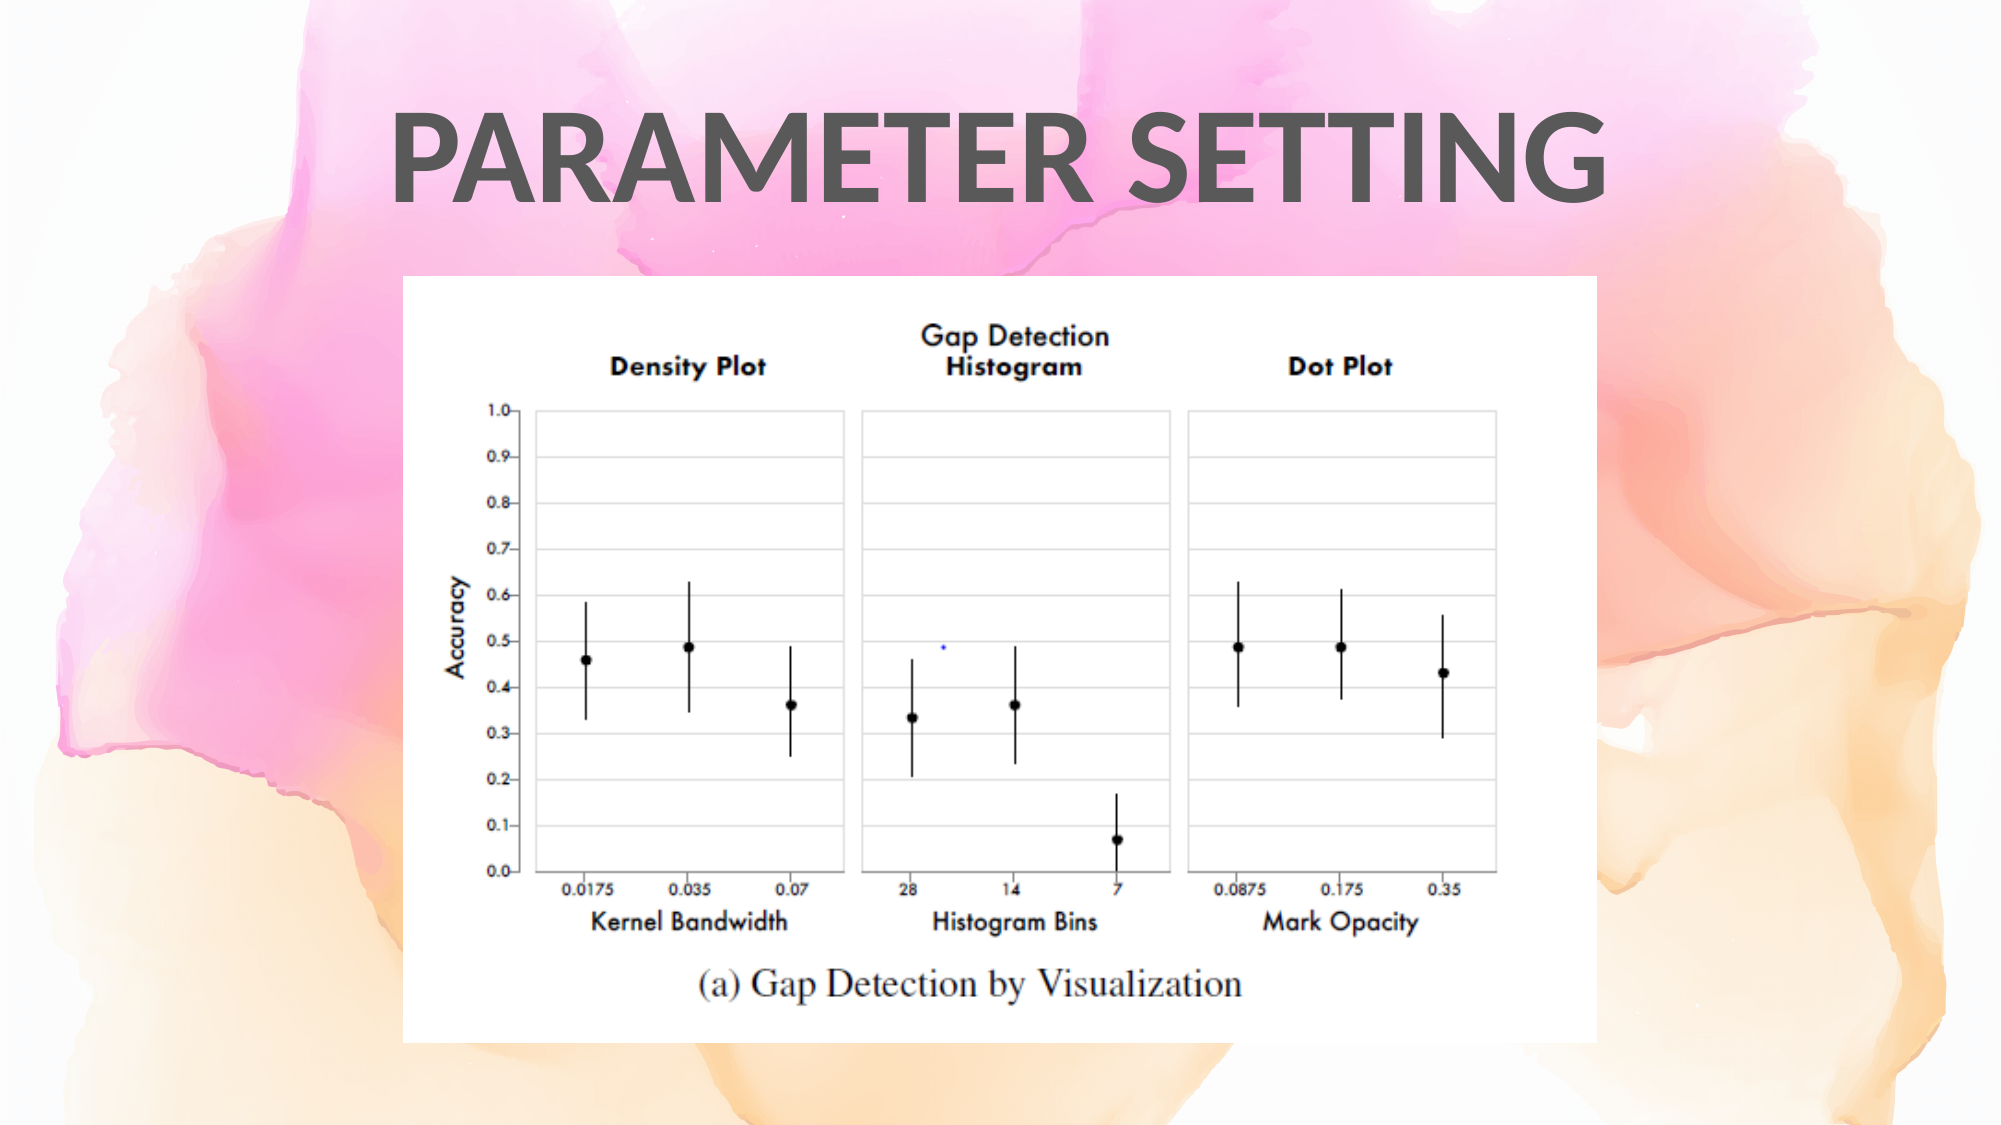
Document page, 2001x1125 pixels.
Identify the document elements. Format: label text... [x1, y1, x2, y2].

text_box PARAMETER SETTING [373, 57, 1627, 238]
picture [403, 276, 1597, 1044]
